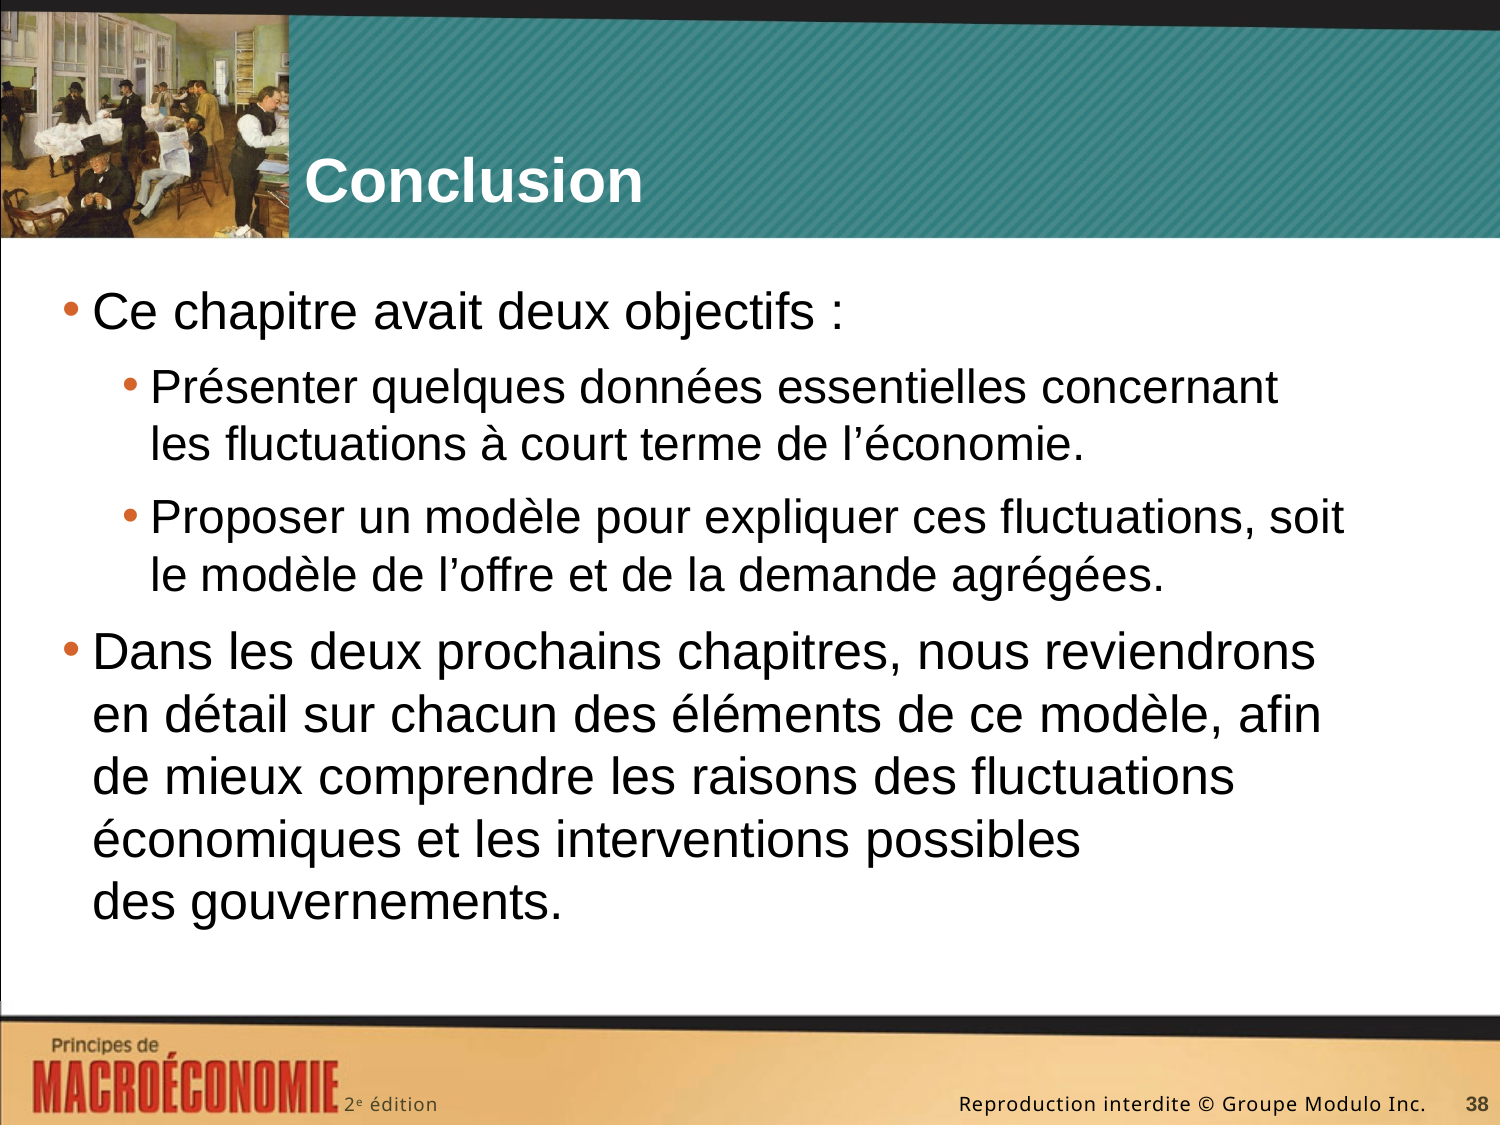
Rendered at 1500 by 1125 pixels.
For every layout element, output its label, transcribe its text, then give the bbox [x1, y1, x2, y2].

title Conclusion [304, 32, 1431, 223]
picture [1412, 1102, 1417, 1110]
slide_number 38 [1417, 1070, 1489, 1125]
picture [0, 0, 1500, 1125]
list Ce chapitre avait deux objectifs : Présenter quelques données essentielles concernant les fluctuations à court terme de l’économie. Proposer un modèle pour expliquer ces fluctuations, soit le modèle de l’offre et de la demande agrégées. Dans les deux prochains chapitres, nous reviendrons en détail sur chacun des éléments de ce modèle, afin de mieux comprendre les raisons des fluctuations économiques et les interventions possibles des gouvernements. [17, 269, 1436, 1000]
